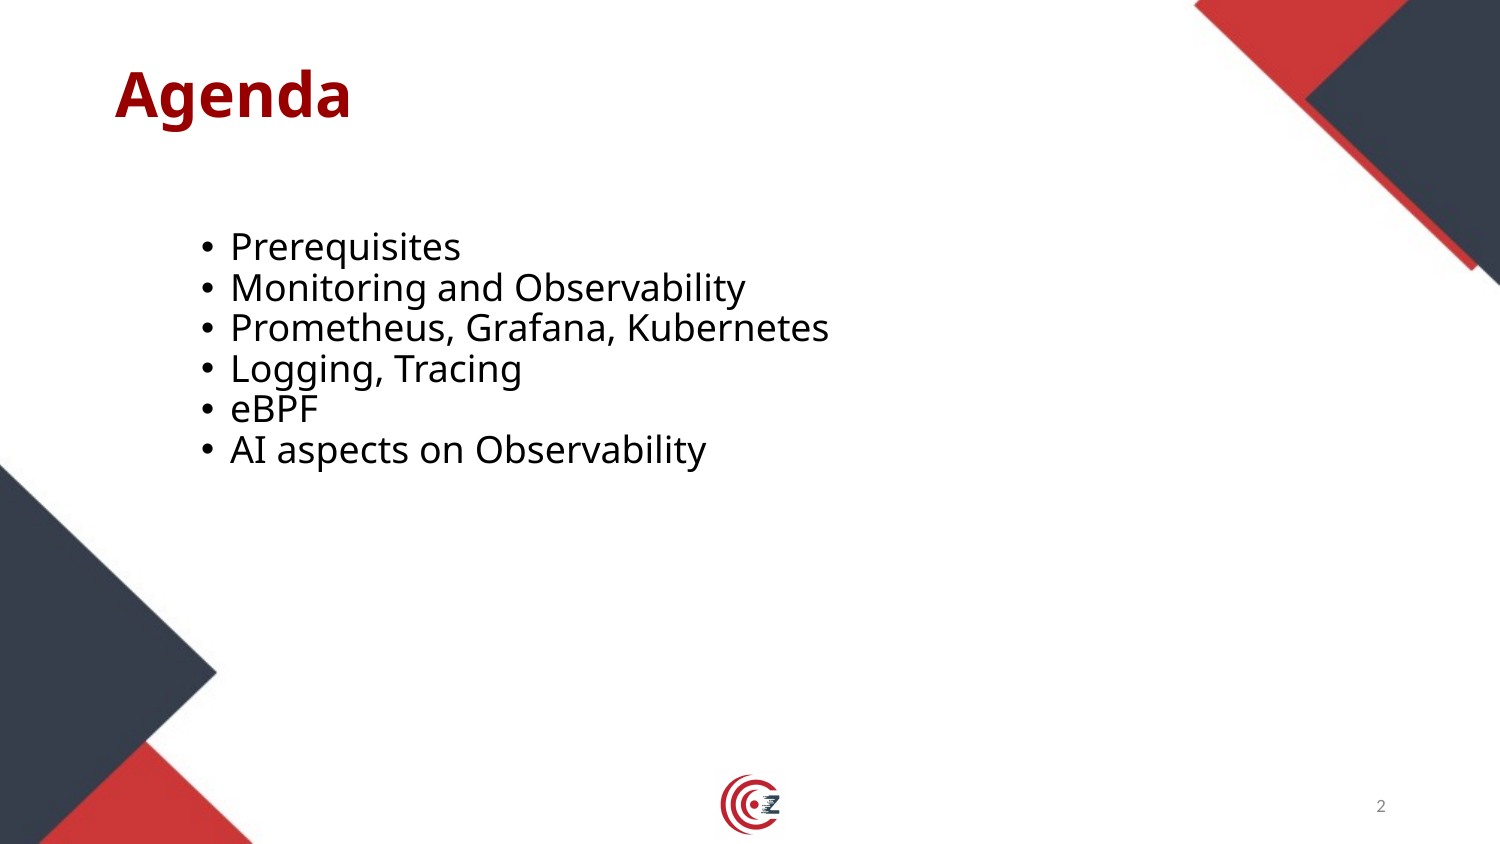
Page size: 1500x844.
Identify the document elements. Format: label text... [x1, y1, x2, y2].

slide_number ‹#› [1059, 782, 1397, 827]
list Prerequisites Monitoring and Observability Prometheus, Grafana, Kubernetes Logging, Tracing eBPF AI aspects on Observability [189, 222, 968, 621]
picture [0, 0, 1500, 844]
title Agenda [104, 54, 1323, 141]
